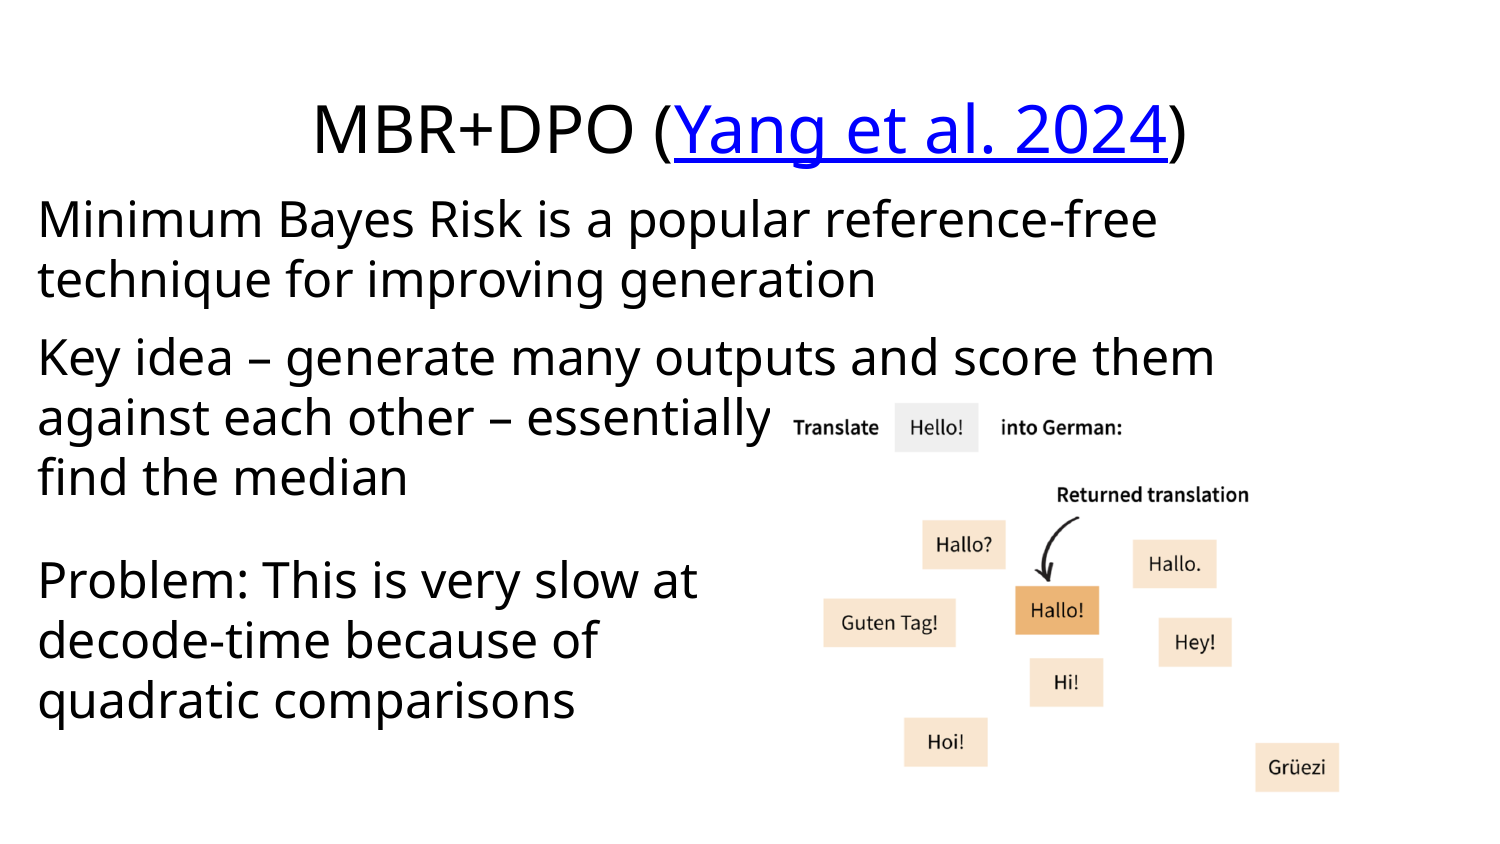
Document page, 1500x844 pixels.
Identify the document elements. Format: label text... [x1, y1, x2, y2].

title MBR+DPO (Yang et al. 2024) [109, 37, 1391, 226]
text_box Key idea – generate many outputs and score them against each other – essentially find the median [29, 317, 1228, 514]
text_box Minimum Bayes Risk is a popular reference-free technique for improving generation [29, 178, 1228, 316]
picture [769, 379, 1360, 809]
text_box Problem: This is very slow at decode-time because of quadratic comparisons [29, 540, 764, 738]
